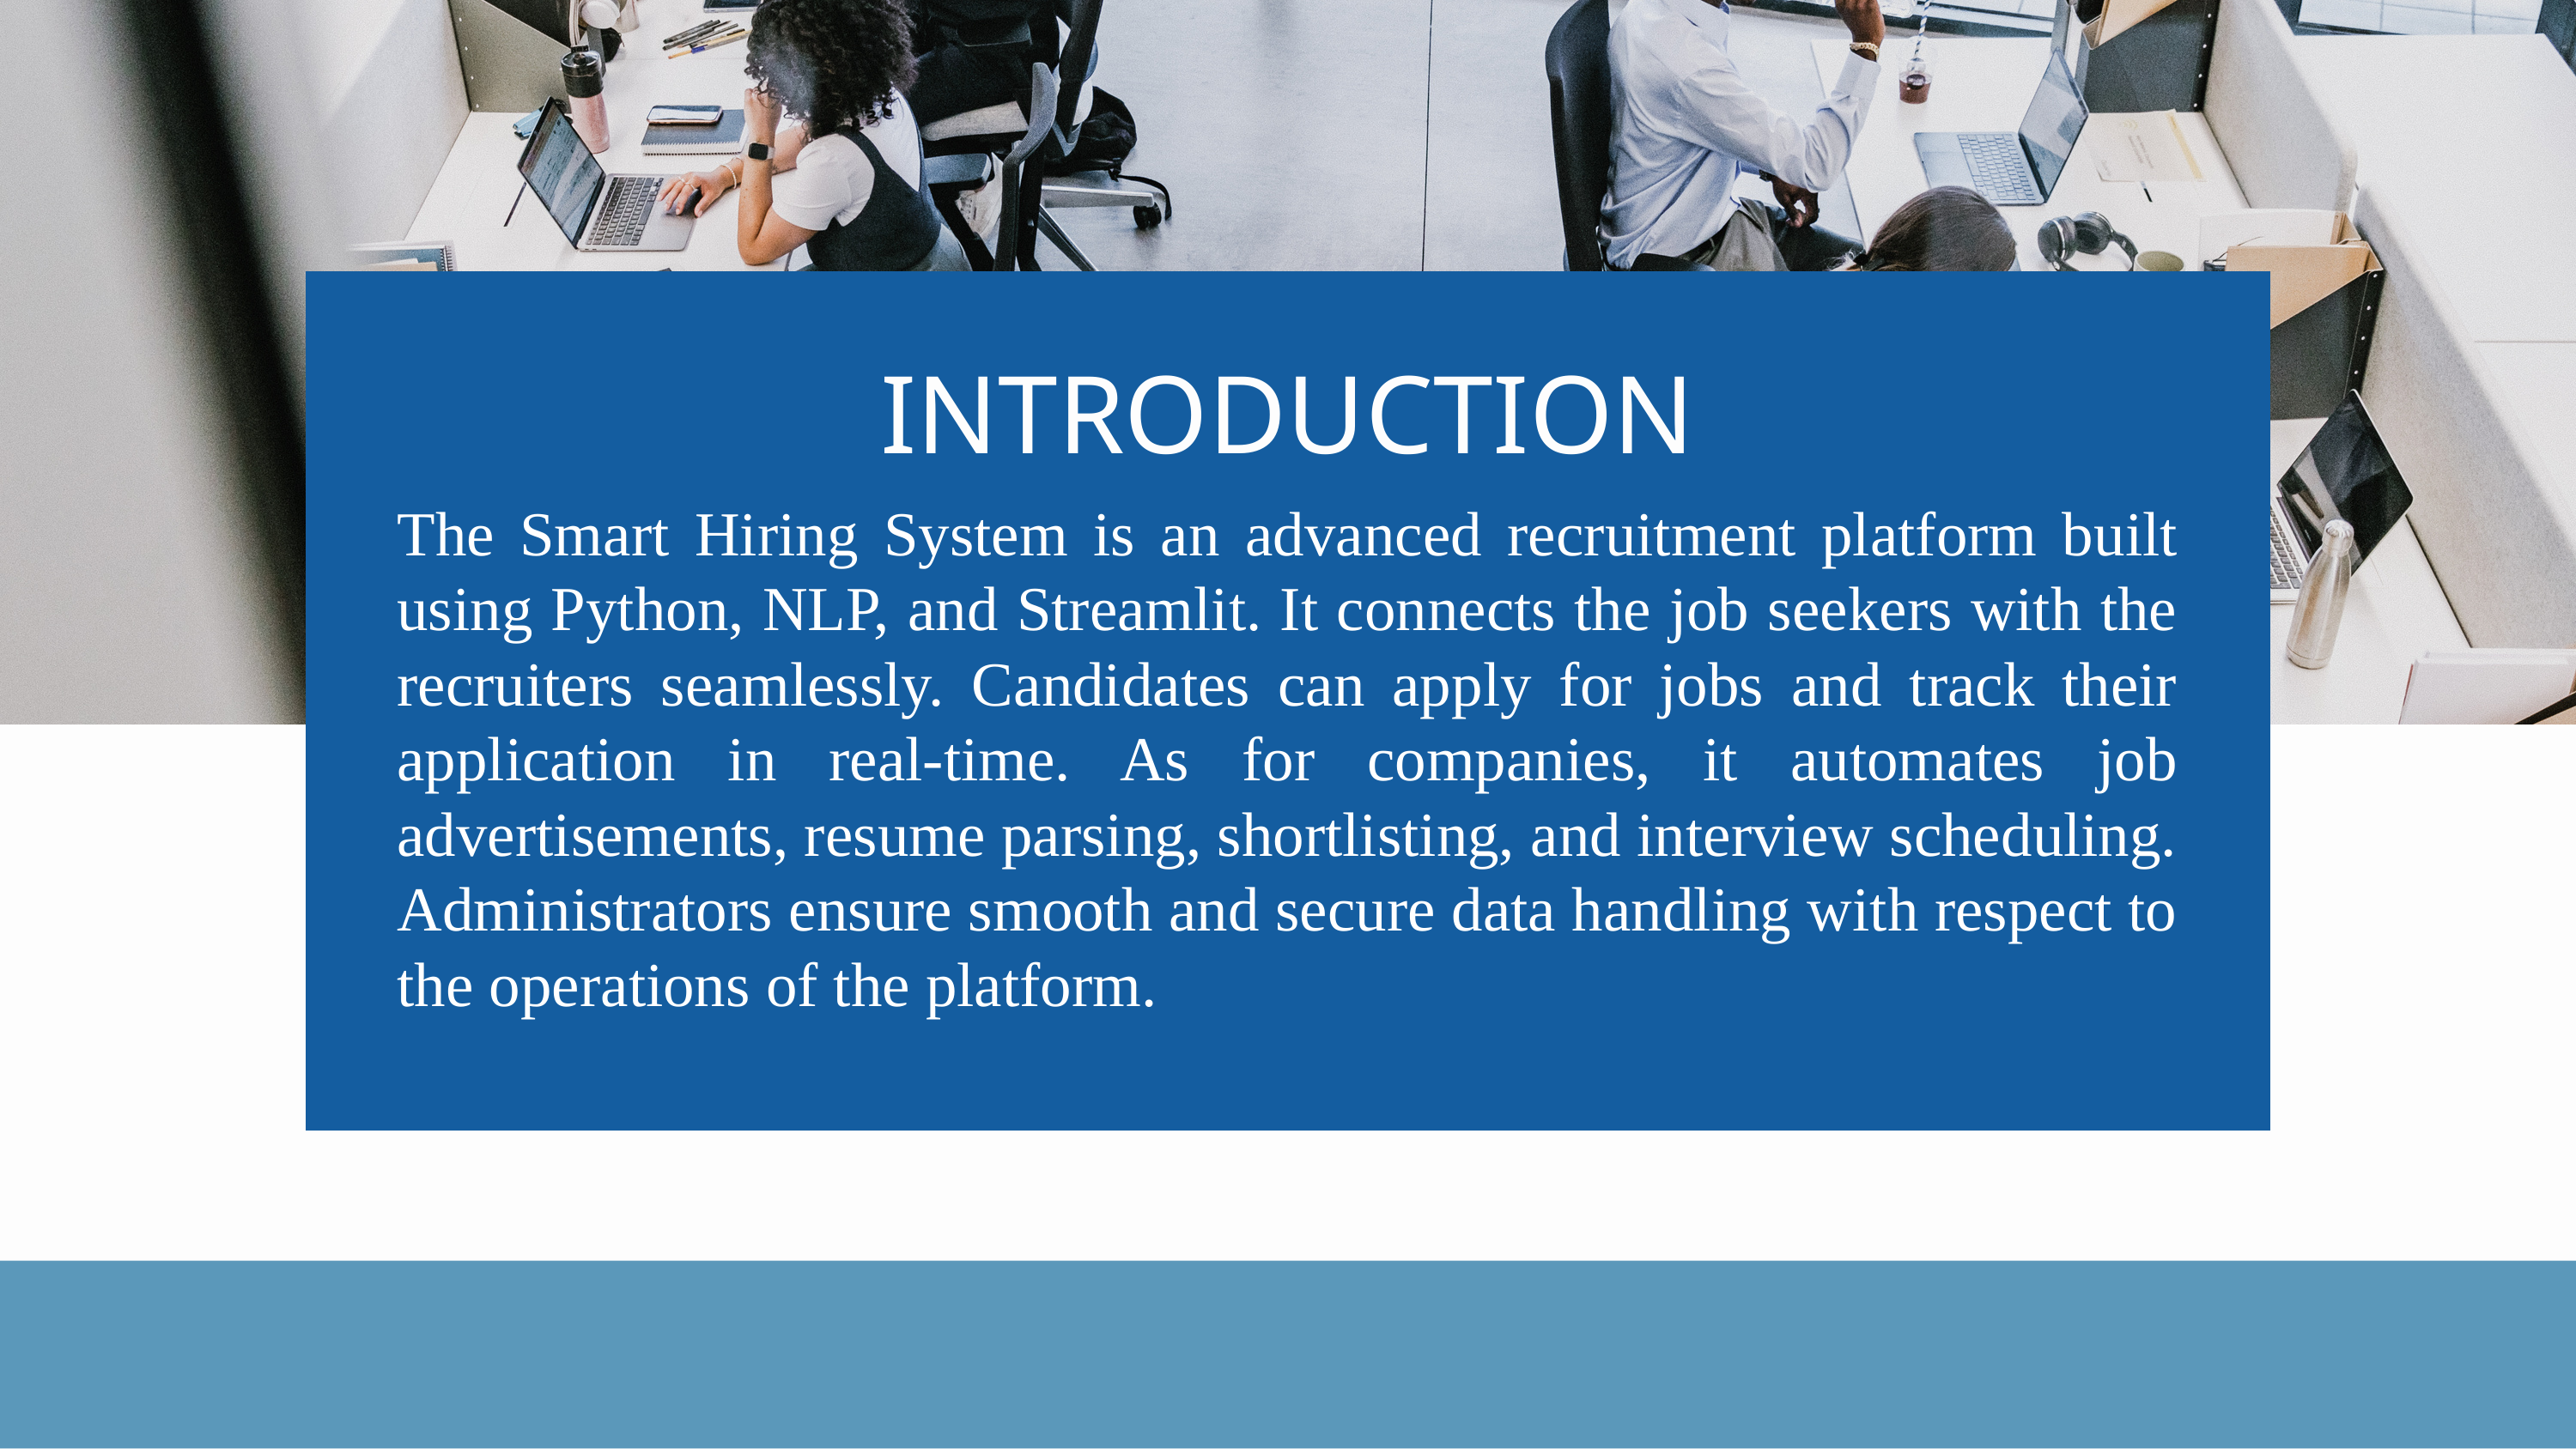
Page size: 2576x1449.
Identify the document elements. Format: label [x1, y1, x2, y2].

text_box [0, 0, 2576, 724]
text_box [305, 252, 2271, 1154]
text_box [0, 1259, 2576, 1449]
